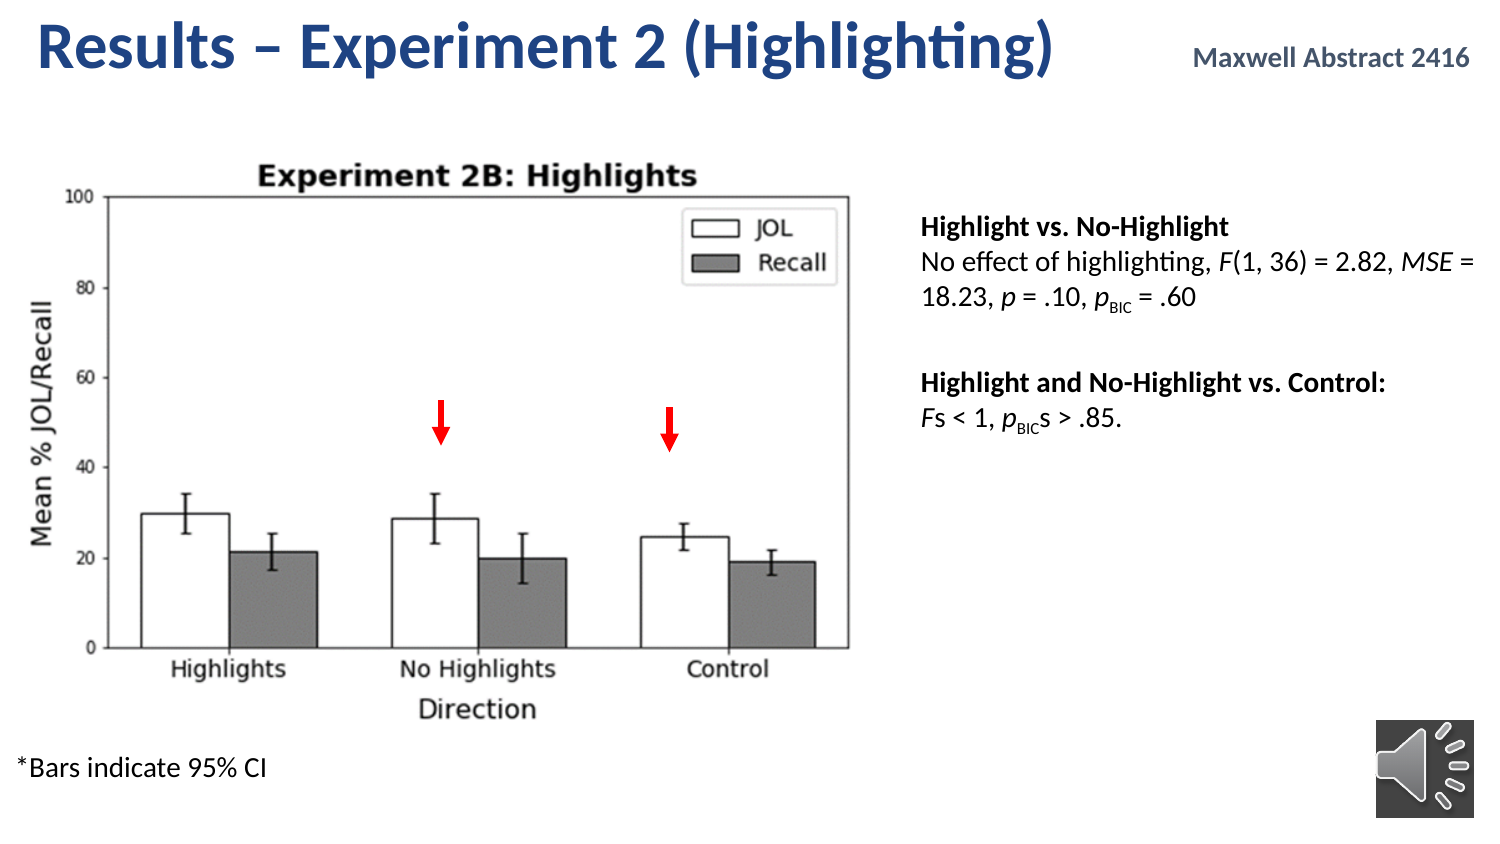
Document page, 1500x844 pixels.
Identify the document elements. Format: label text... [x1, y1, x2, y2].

text_box Highlight and No-Highlight vs. Control: Fs < 1, pBICs > .85. [932, 355, 1500, 446]
text_box *Bars indicate 95% CI [0, 740, 506, 791]
picture [0, 125, 932, 722]
text_box Maxwell Abstract 2416 [1177, 30, 1500, 81]
title Results – Experiment 2 (Highlighting) [22, 0, 1317, 129]
text_box Highlight vs. No-Highlight No effect of highlighting, F(1, 36) = 2.82, MSE = 18.23, p = .10, pBIC = .60 [932, 199, 1500, 355]
picture [1374, 718, 1475, 819]
